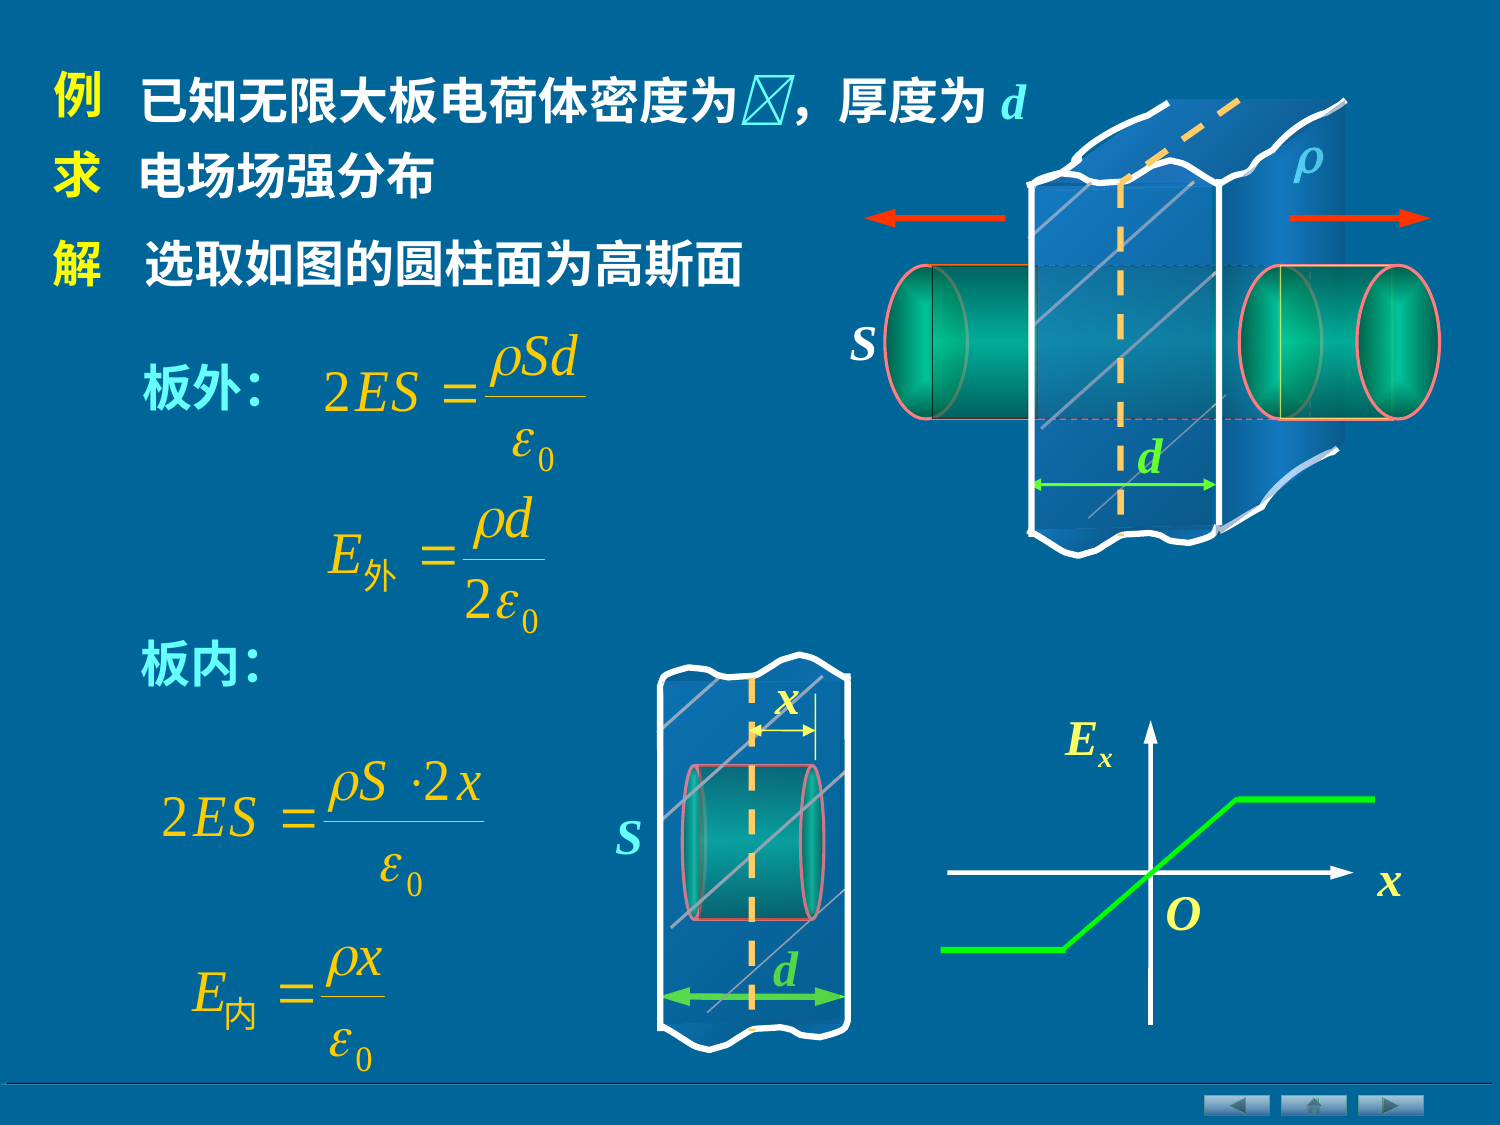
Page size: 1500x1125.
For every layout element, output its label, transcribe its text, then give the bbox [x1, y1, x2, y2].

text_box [947, 697, 1419, 1026]
text_box 已知无限大板电荷体密度为，厚度为d [124, 62, 1052, 138]
picture [1346, 219, 1410, 227]
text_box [158, 749, 488, 901]
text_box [1026, 99, 1346, 556]
text_box 例 [38, 55, 119, 131]
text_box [748, 656, 816, 761]
text_box [1349, 212, 1431, 225]
text_box 板内： [125, 624, 306, 700]
picture [885, 219, 1005, 227]
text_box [657, 654, 851, 1051]
text_box 求 [37, 136, 118, 212]
text_box S [600, 796, 651, 872]
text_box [884, 264, 1021, 429]
text_box S [834, 303, 879, 379]
text_box 电场场强分布 [122, 137, 510, 213]
text_box [1393, 265, 1440, 419]
text_box 选取如图的圆柱面为高斯面 [130, 224, 760, 300]
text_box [319, 324, 589, 476]
picture [885, 210, 1005, 218]
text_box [940, 798, 1376, 951]
text_box 解 [37, 224, 118, 300]
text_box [1239, 265, 1393, 420]
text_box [323, 487, 549, 638]
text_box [187, 924, 388, 1076]
text_box [864, 212, 1006, 225]
picture [1346, 210, 1410, 218]
text_box 板外： [127, 348, 308, 424]
